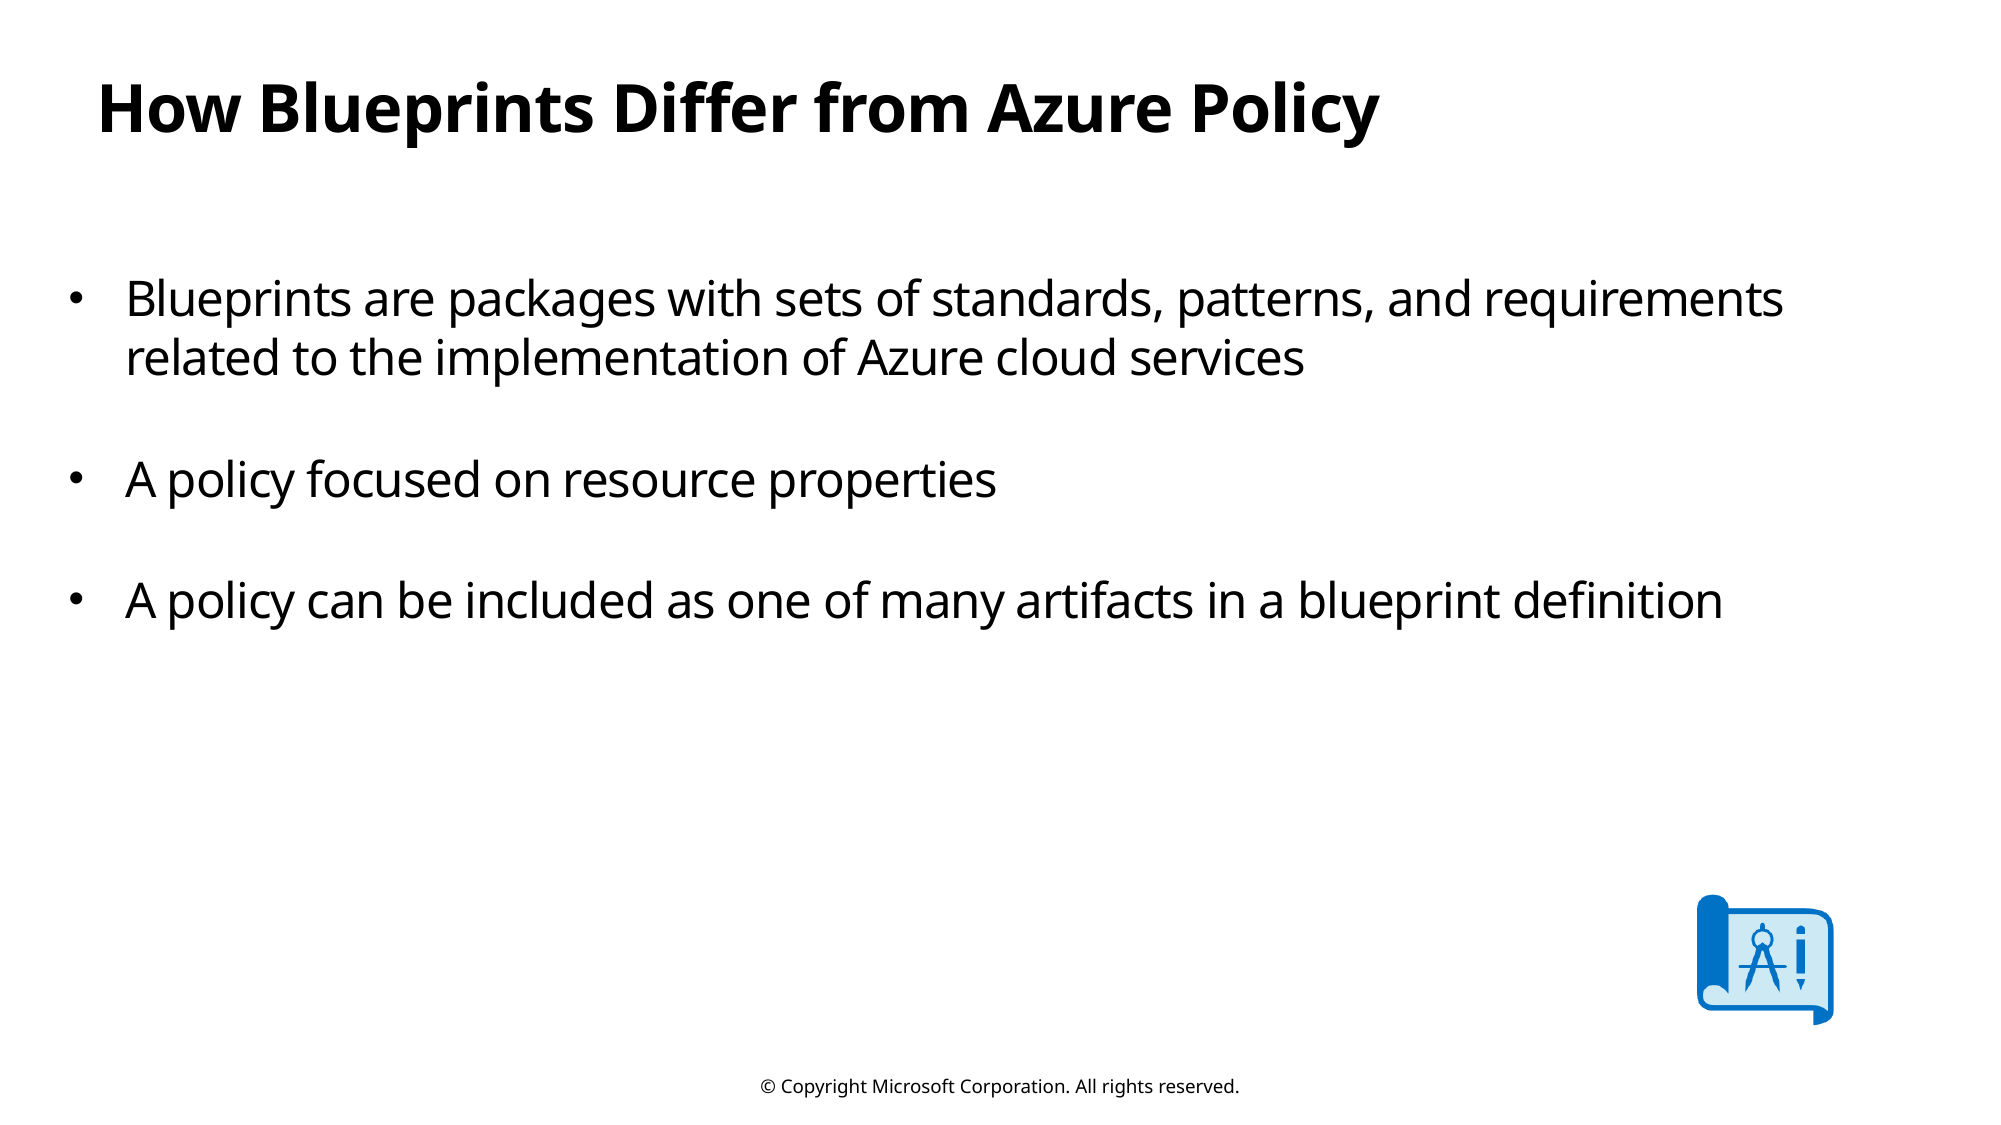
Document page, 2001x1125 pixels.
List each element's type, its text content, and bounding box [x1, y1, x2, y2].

list Blueprints are packages with sets of standards, patterns, and requirements related to the implementation of Azure cloud services A policy focused on resource properties A policy can be included as one of many artifacts in a blueprint definition [68, 267, 1843, 805]
title How Blueprints Differ from Azure Policy [96, 75, 1904, 166]
picture [1694, 888, 1836, 1030]
